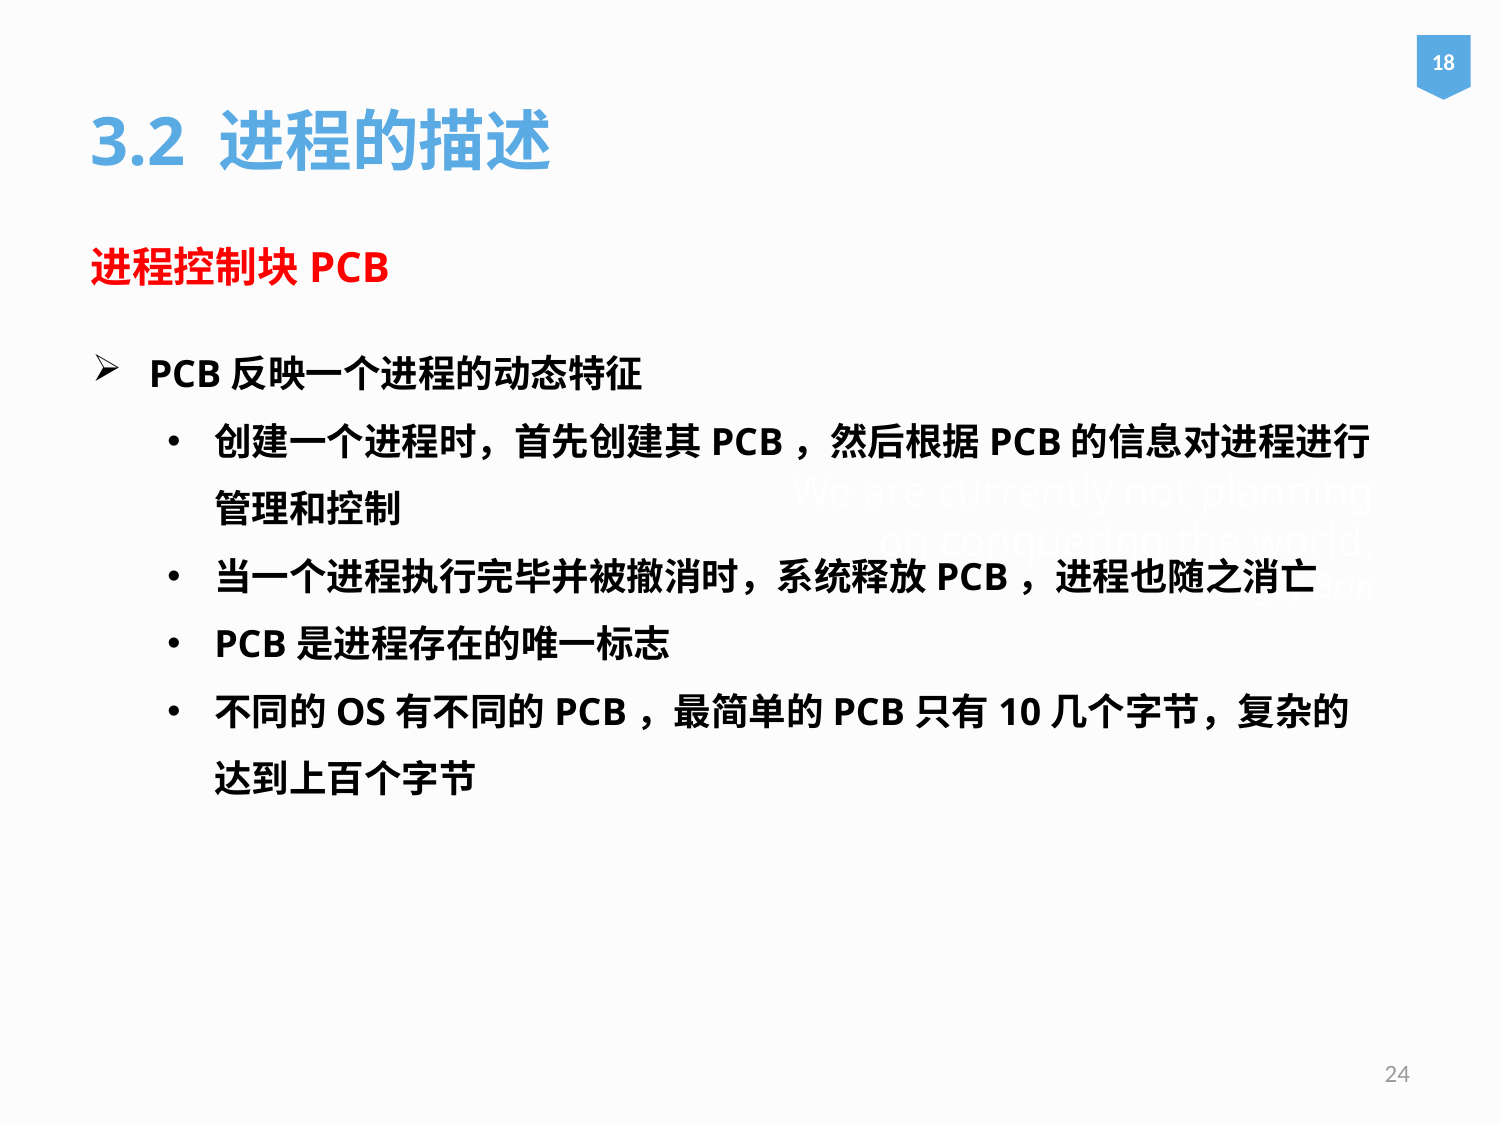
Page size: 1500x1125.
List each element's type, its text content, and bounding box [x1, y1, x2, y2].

text_box 18 [1414, 33, 1473, 102]
slide_number 24 [1074, 1042, 1425, 1103]
text_box 3.2 进程的描述 [74, 45, 1425, 233]
text_box 进程控制块PCB [75, 208, 1387, 321]
text_box PCB反映一个进程的动态特征 创建一个进程时，首先创建其PCB，然后根据PCB的信息对进程进行管理和控制 当一个进程执行完毕并被撤消时，系统释放PCB，进程也随之消亡 PCB是进程存在的唯一标志 不同的OS有不同的PCB，最简单的PCB只有10几个字节，复杂的达到上百个字节 [77, 320, 1389, 823]
